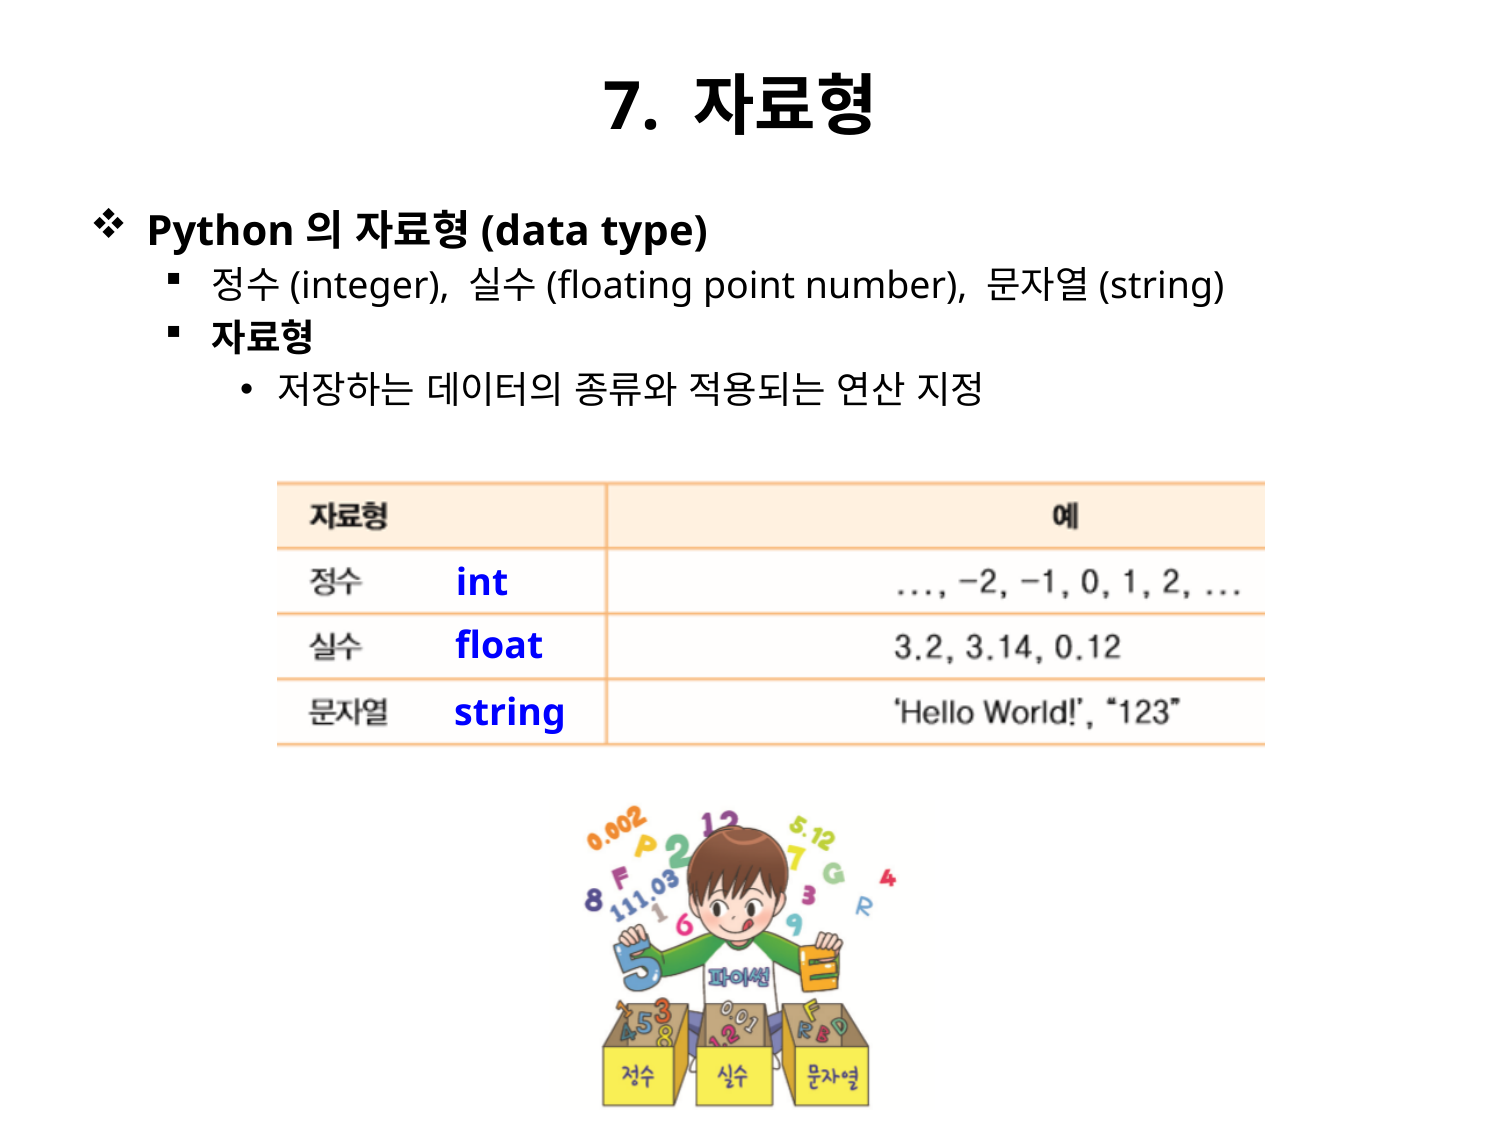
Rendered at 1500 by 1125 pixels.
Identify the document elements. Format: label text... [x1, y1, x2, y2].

picture [548, 786, 947, 1125]
title 7. 자료형 [75, 45, 1425, 161]
picture [277, 467, 1266, 756]
list Python의 자료형(data type) 정수(integer), 실수(floating point number), 문자열(string) 자료형 저장하는 데이터의 종류와 적용되는 연산 지정 [75, 196, 1425, 1071]
